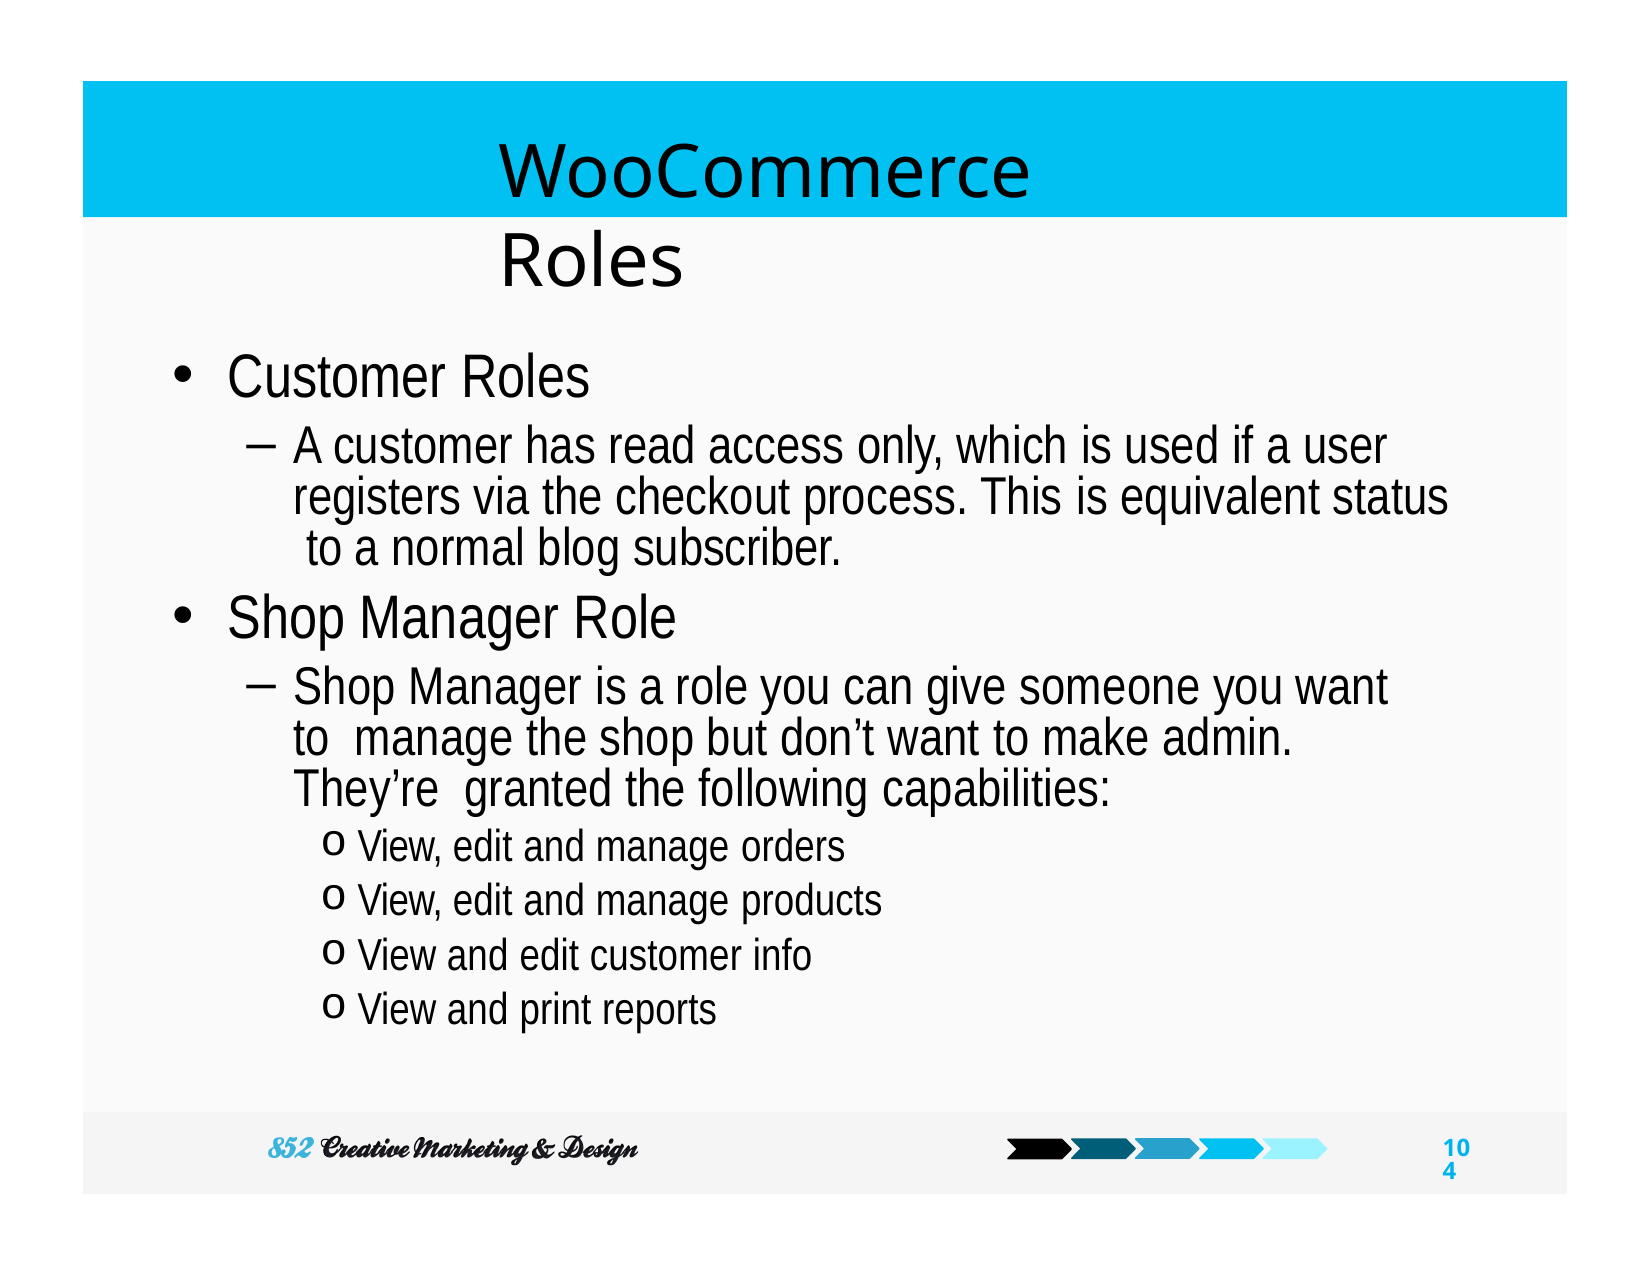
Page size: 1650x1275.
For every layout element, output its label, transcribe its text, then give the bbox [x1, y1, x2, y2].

text_box [1071, 1139, 1136, 1159]
text_box [1135, 1138, 1199, 1159]
text_box Customer Roles A customer has read access only, which is used if a user registers via the checkout process. This is equivalent status to a normal blog subscriber. Shop Manager Role Shop Manager is a role you can give someone you want to manage the shop but don’t want to make admin. They’re granted the following capabilities: View, edit and manage orders View, edit and manage products View and edit customer info View and print reports [170, 333, 1453, 1034]
text_box [1007, 1139, 1072, 1159]
picture [257, 1124, 645, 1173]
text_box [1263, 1139, 1327, 1159]
title WooCommerce Roles [496, 121, 1154, 333]
slide_number 104 [1438, 1129, 1484, 1275]
text_box [1199, 1139, 1264, 1159]
